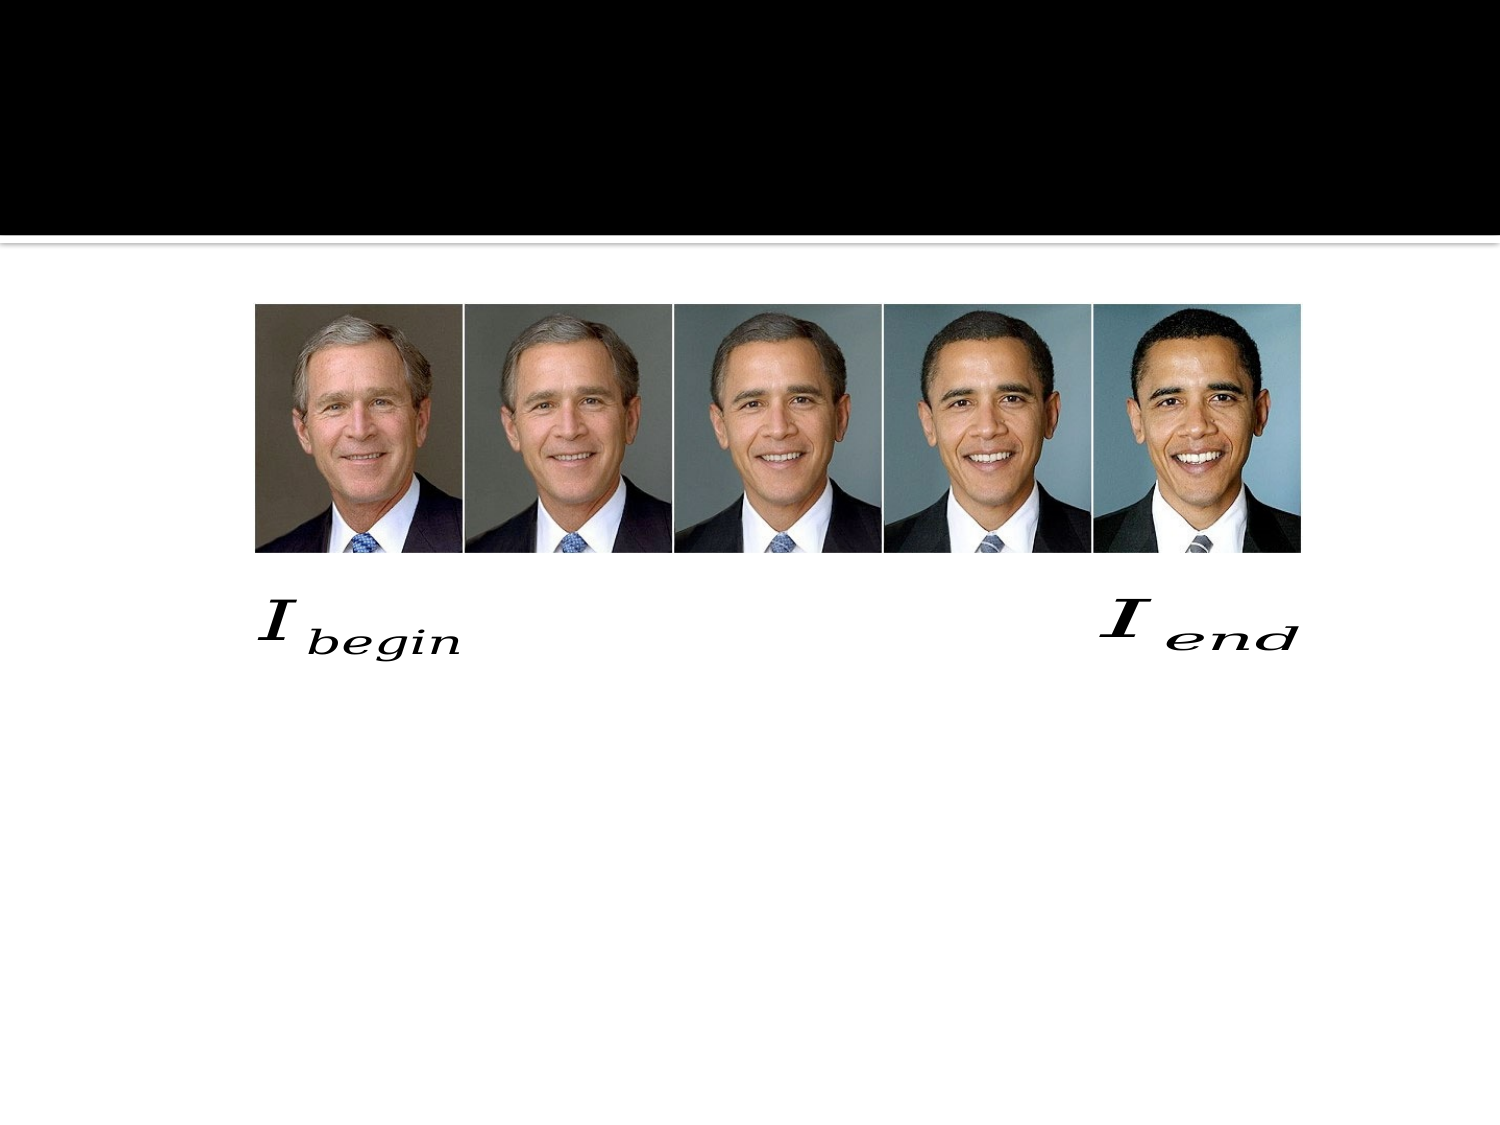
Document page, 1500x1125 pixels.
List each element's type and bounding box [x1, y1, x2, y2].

picture [253, 302, 1303, 555]
